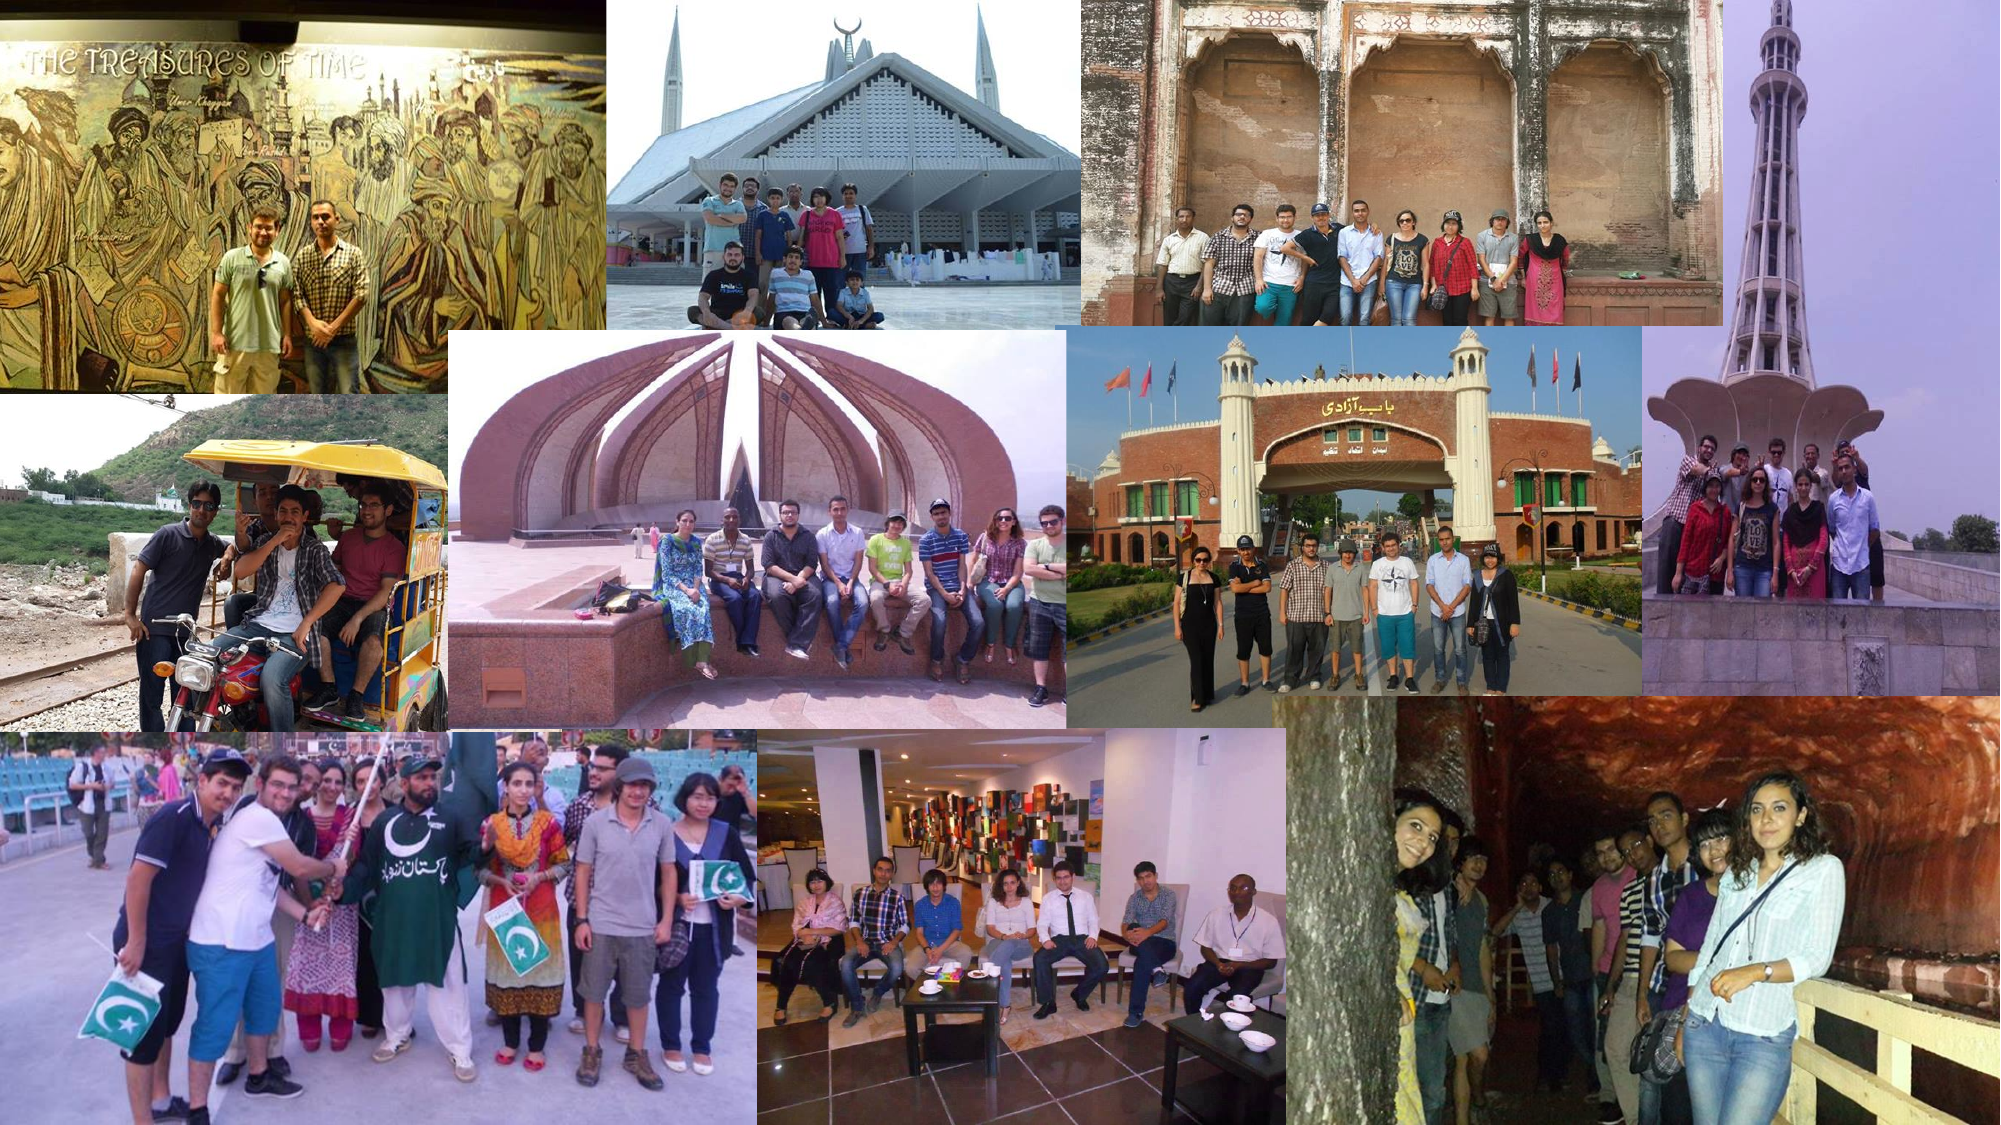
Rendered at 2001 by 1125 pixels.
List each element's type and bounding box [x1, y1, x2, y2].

list [757, 728, 1286, 1125]
picture [0, 0, 2000, 1125]
